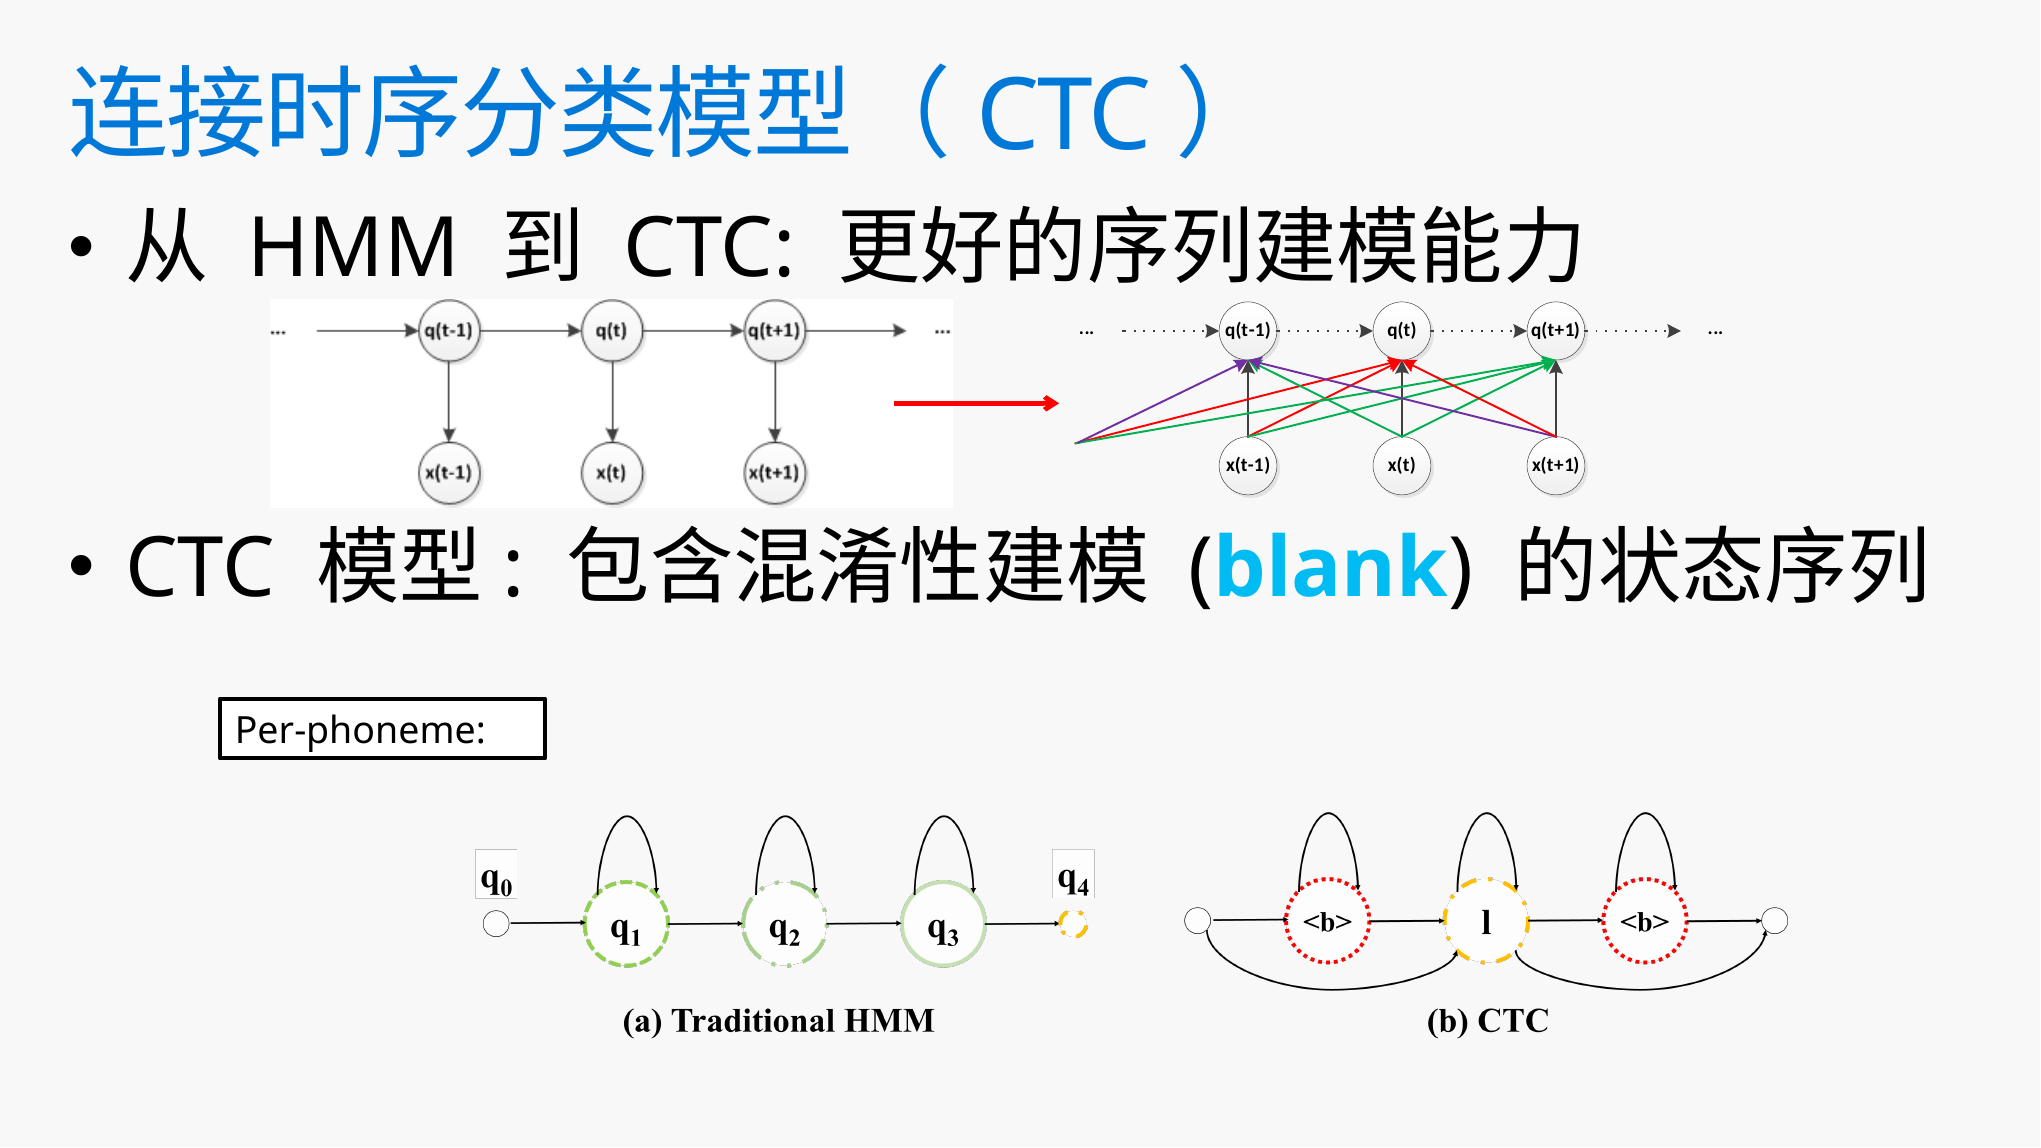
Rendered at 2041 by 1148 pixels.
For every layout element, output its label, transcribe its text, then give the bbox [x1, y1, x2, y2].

picture [269, 299, 954, 508]
list 从 HMM 到 CTC: 更好的序列建模能力 CTC 模型: 包含混淆性建模 (blank) 的状态序列 [45, 199, 1996, 645]
picture [1066, 299, 1733, 499]
text_box Per-phoneme: [220, 698, 545, 759]
picture [458, 812, 1788, 1061]
title 连接时序分类模型（CTC） [45, 48, 1996, 199]
